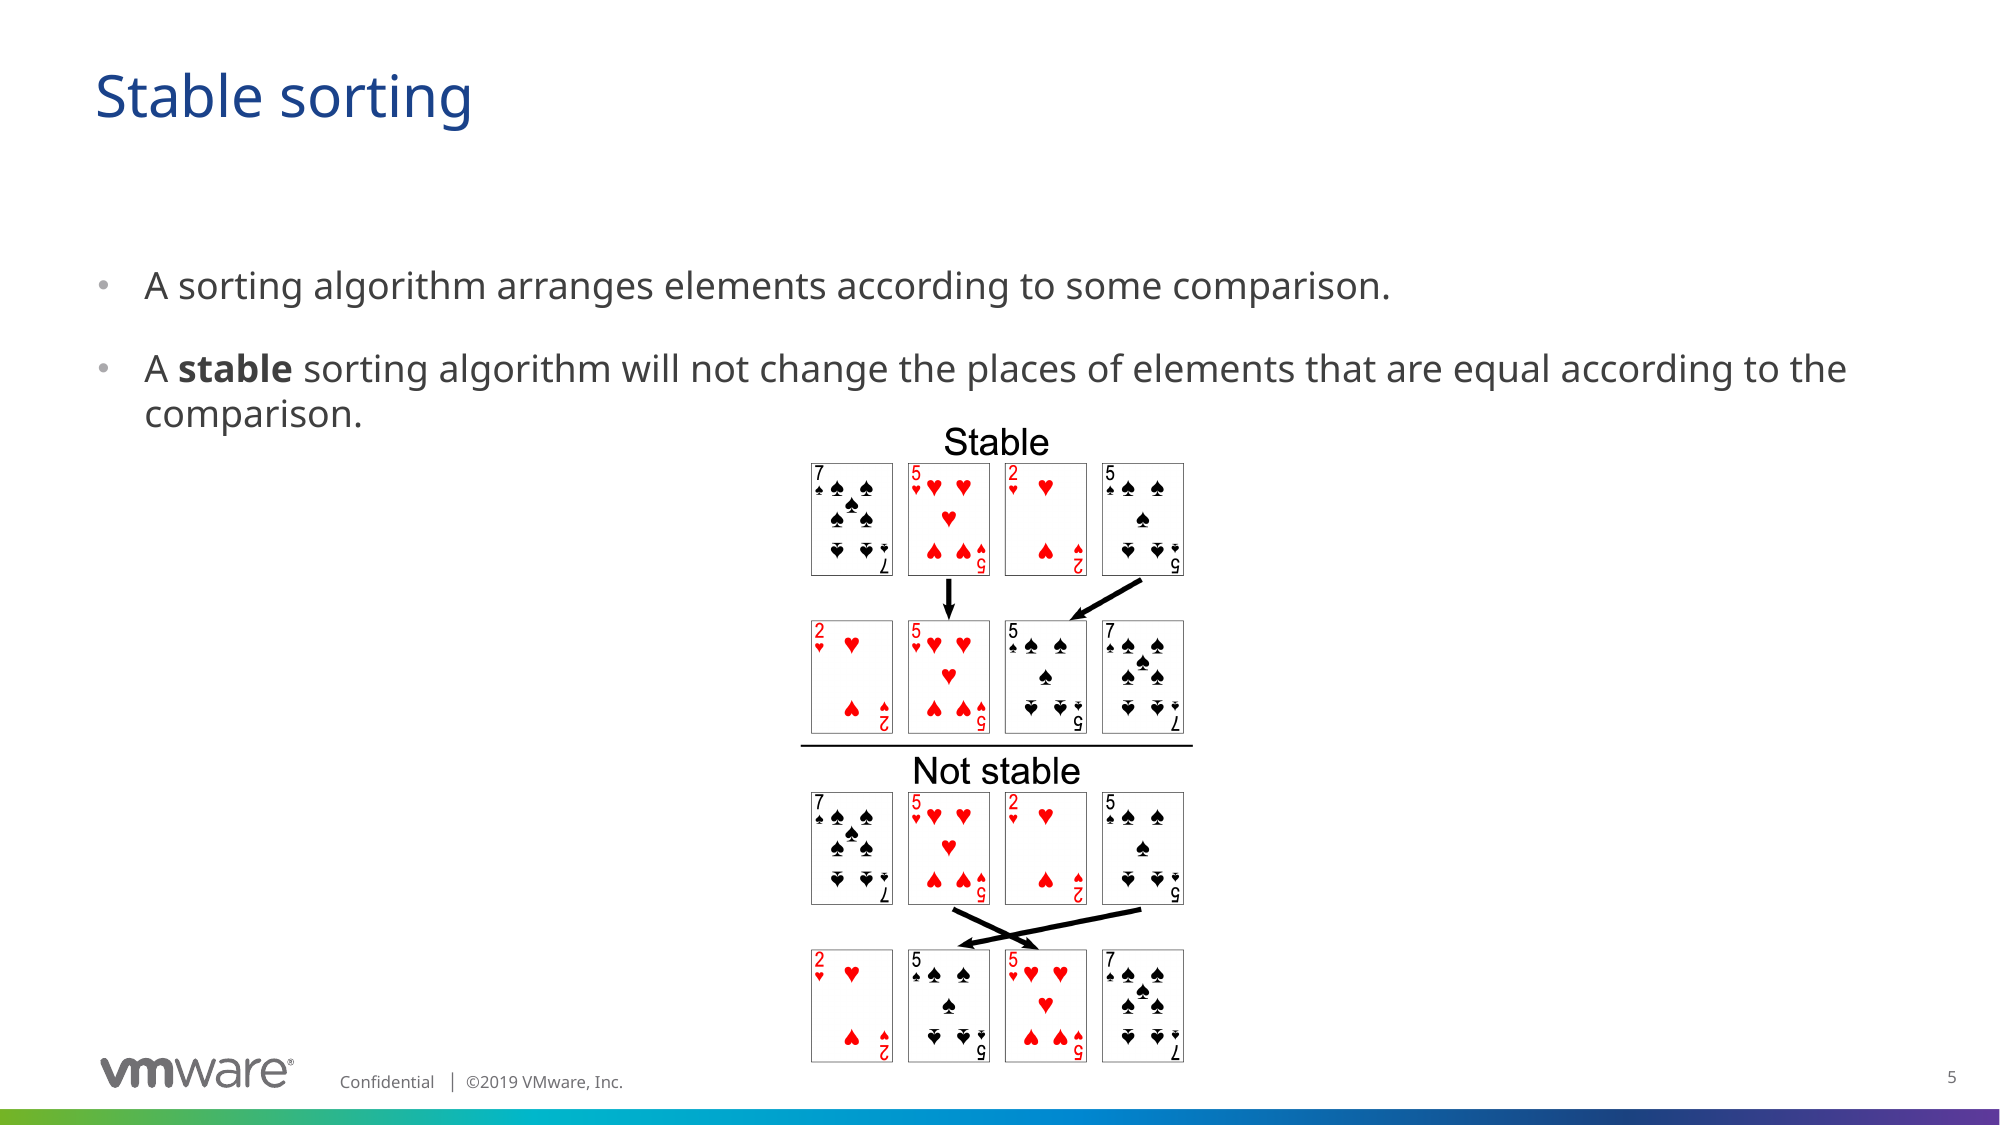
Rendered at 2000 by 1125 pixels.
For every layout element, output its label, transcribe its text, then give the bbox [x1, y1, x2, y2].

picture [798, 418, 1195, 1071]
picture [1075, 1109, 2000, 1125]
title Stable sorting [95, 67, 1900, 131]
list A sorting algorithm arranges elements according to some comparison. A stable sorting algorithm will not change the places of elements that are equal according to the comparison. [0, 262, 2000, 1013]
picture [0, 1109, 719, 1125]
